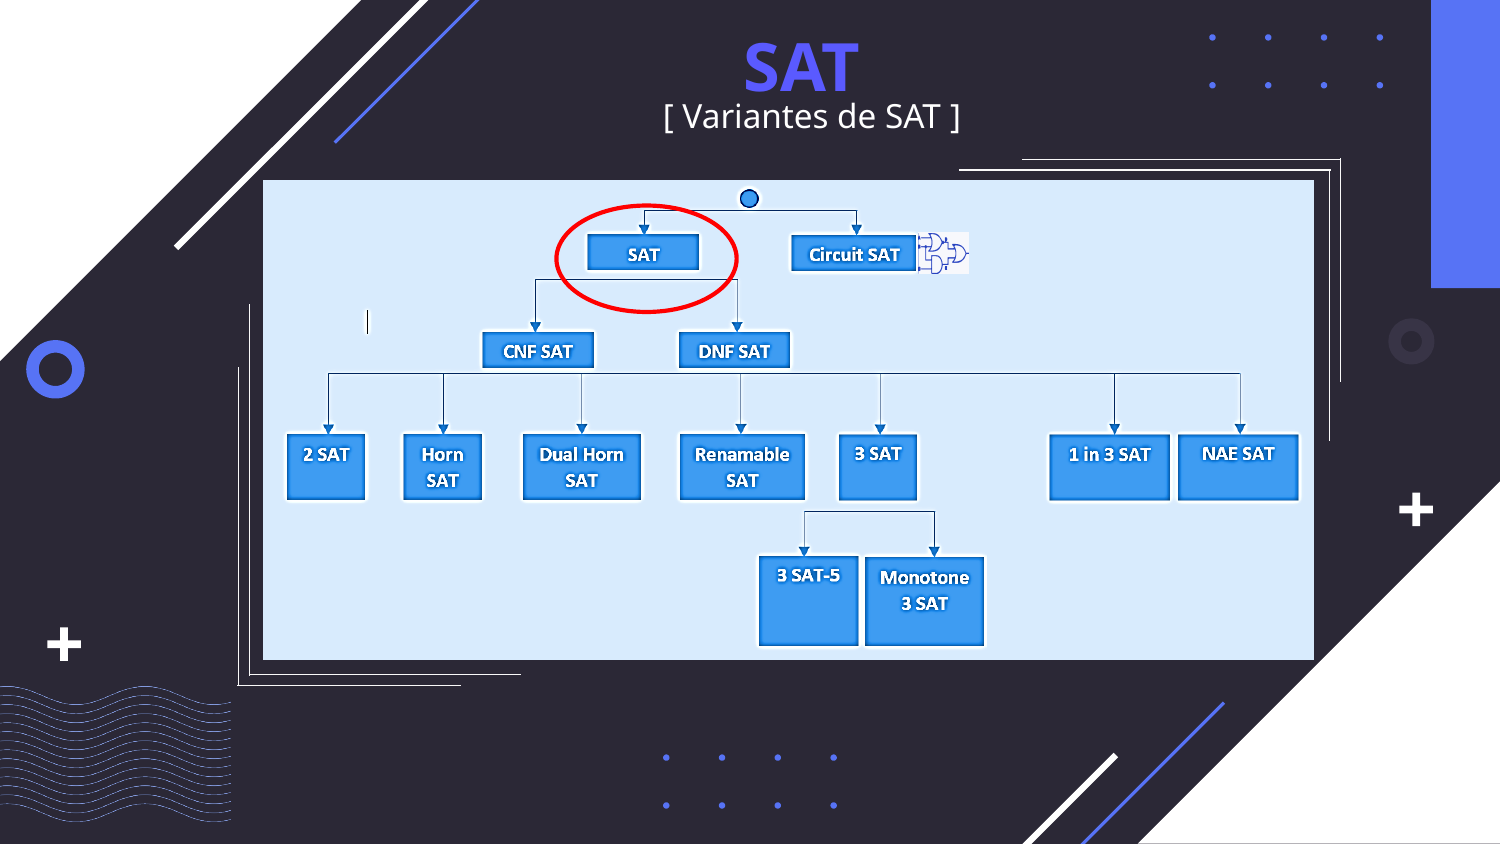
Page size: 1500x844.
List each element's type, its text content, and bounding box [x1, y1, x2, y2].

picture [263, 180, 1314, 660]
subtitle [ Variantes de SAT ] [648, 80, 1096, 171]
picture [0, 686, 231, 822]
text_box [188, 352, 570, 637]
text_box SAT [241, 1, 1364, 128]
